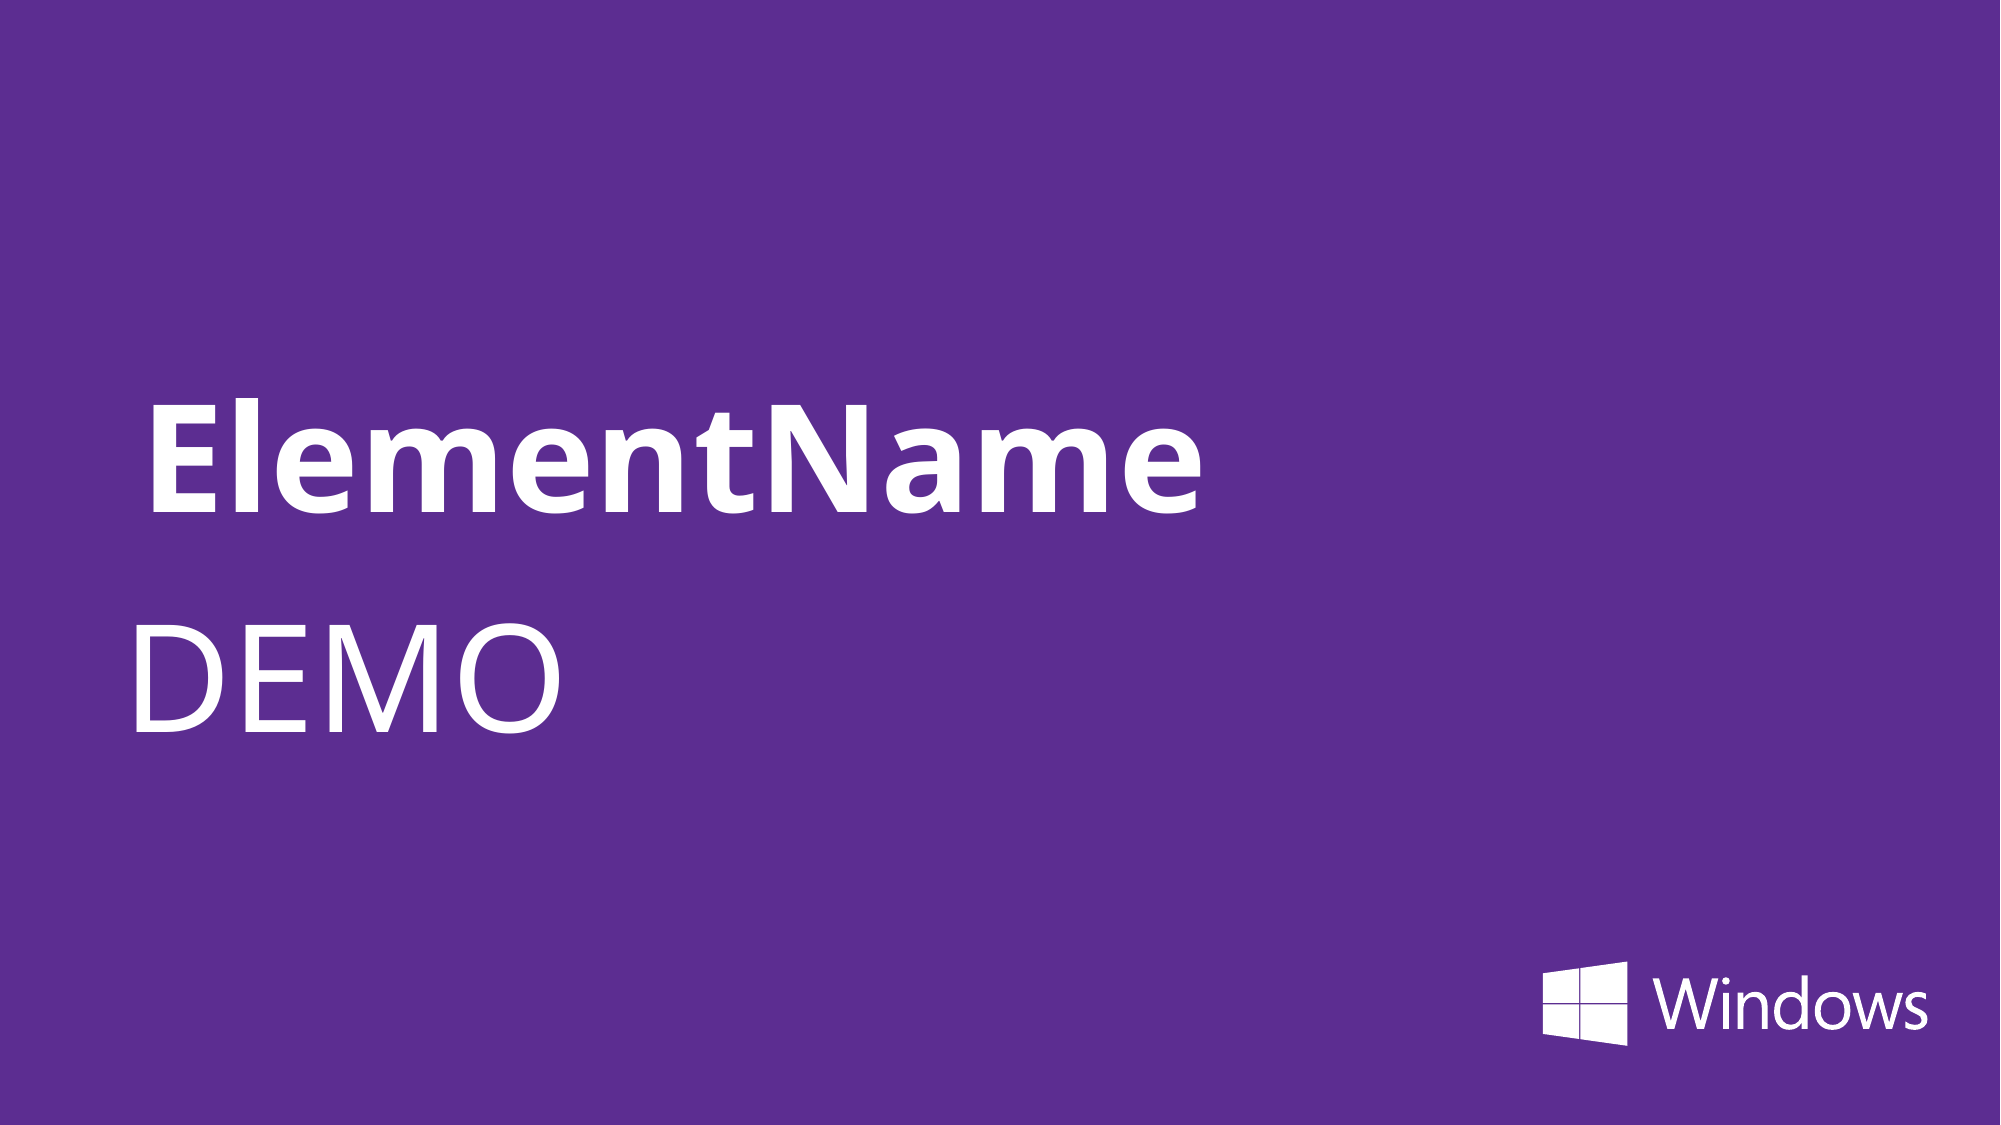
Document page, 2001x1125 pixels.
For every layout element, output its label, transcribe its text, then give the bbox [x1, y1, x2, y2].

title ElementName [118, 120, 1882, 563]
